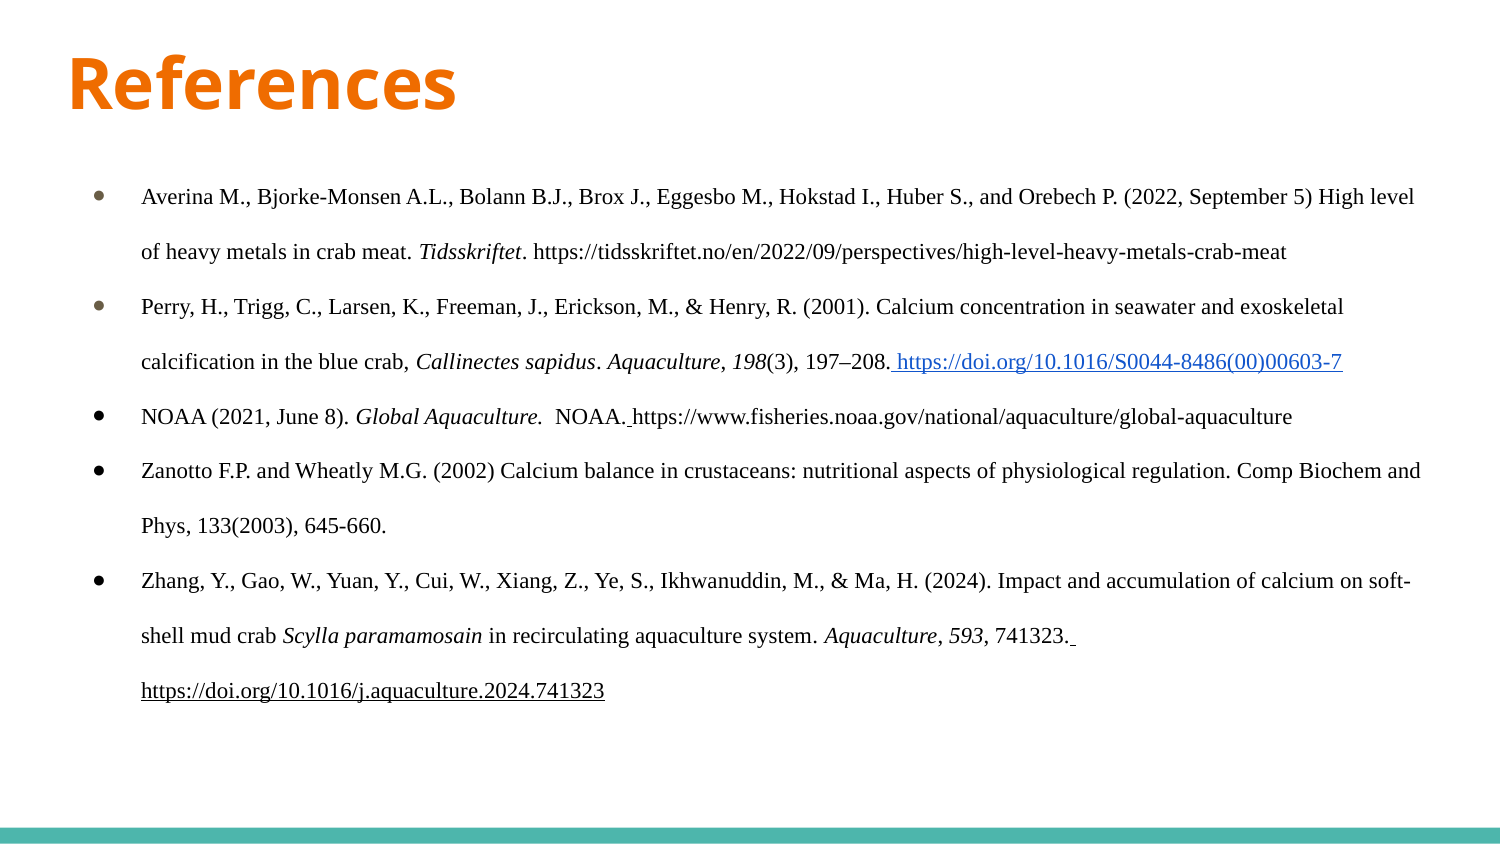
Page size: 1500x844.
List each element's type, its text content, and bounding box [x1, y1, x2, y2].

list Averina M., Bjorke-Monsen A.L., Bolann B.J., Brox J., Eggesbo M., Hokstad I., Huber S., and Orebech P. (2022, September 5) High level of heavy metals in crab meat. Tidsskriftet. https://tidsskriftet.no/en/2022/09/perspectives/high-level-heavy-metals-crab-meat Perry, H., Trigg, C., Larsen, K., Freeman, J., Erickson, M., & Henry, R. (2001). Calcium concentration in seawater and exoskeletal calcification in the blue crab, Callinectes sapidus. Aquaculture, 198(3), 197–208. https://doi.org/10.1016/S0044-8486(00)00603-7 NOAA (2021, June 8). Global Aquaculture. NOAA. https://www.fisheries.noaa.gov/national/aquaculture/global-aquaculture Zanotto F.P. and Wheatly M.G. (2002) Calcium balance in crustaceans: nutritional aspects of physiological regulation. Comp Biochem and Phys, 133(2003), 645-660. Zhang, Y., Gao, W., Yuan, Y., Cui, W., Xiang, Z., Ye, S., Ikhwanuddin, M., & Ma, H. (2024). Impact and accumulation of calcium on soft-shell mud crab Scylla paramamosain in recirculating aquaculture system. Aquaculture, 593, 741323. https://doi.org/10.1016/j.aquaculture.2024.741323 [51, 139, 1449, 814]
title References [51, 23, 1449, 139]
